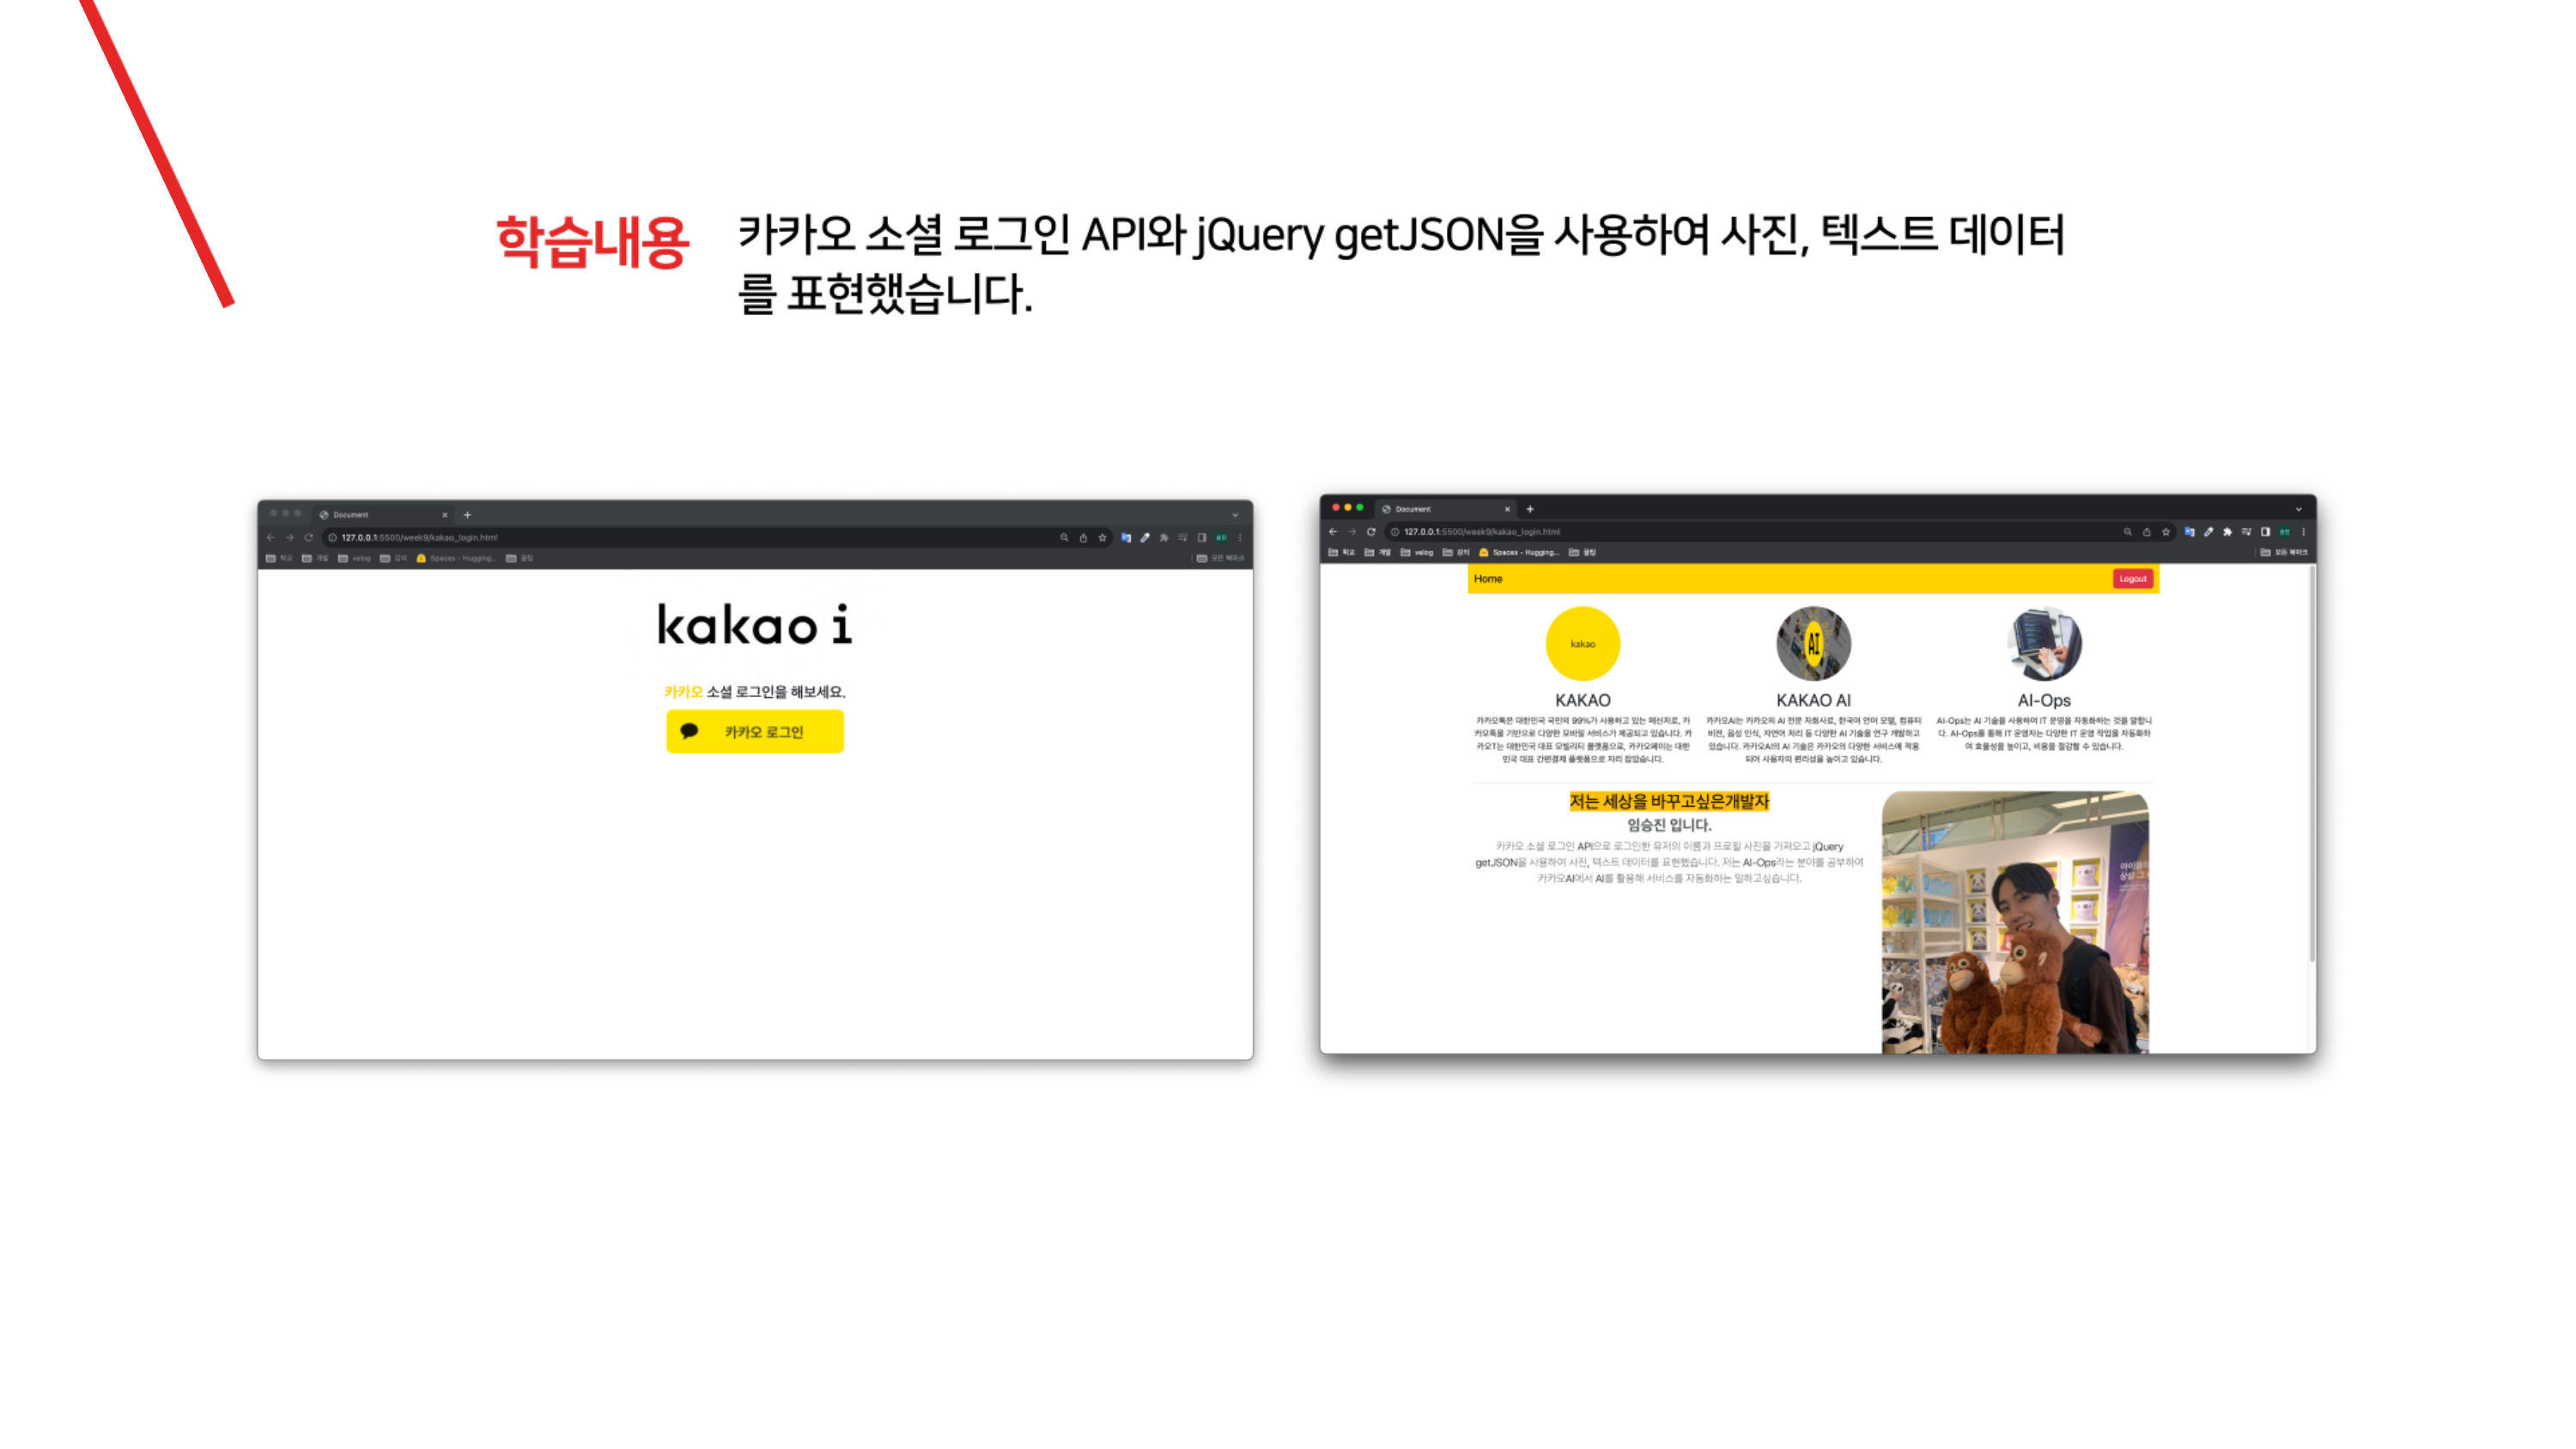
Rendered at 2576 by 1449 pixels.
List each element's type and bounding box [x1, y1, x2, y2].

text_box [148, 0, 163, 323]
picture [80, 0, 148, 145]
text_box [238, 485, 1274, 1085]
picture [163, 150, 235, 308]
text_box [1287, 472, 2350, 1099]
picture [477, 178, 2111, 367]
